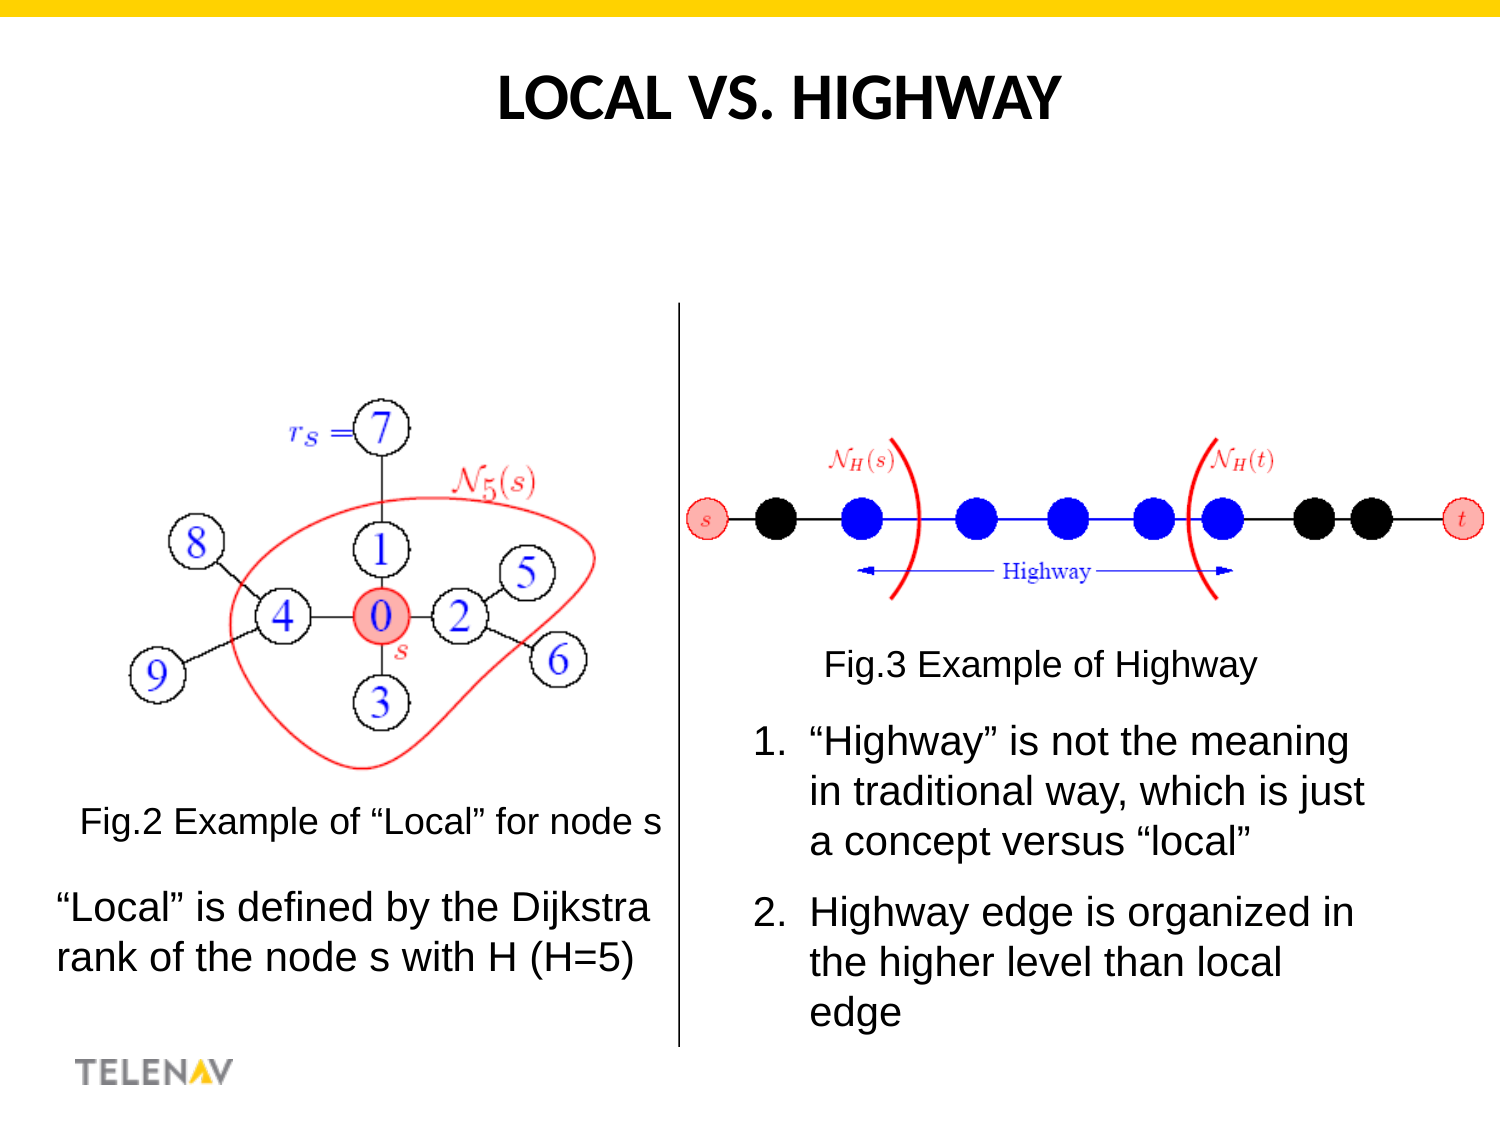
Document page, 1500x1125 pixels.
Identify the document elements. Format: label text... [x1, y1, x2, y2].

picture [666, 432, 1495, 609]
text_box “Highway” is not the meaning in traditional way, which is just a concept versus “local” Highway edge is organized in the higher level than local edge [738, 706, 1388, 1043]
picture [111, 387, 621, 784]
title Local vs. Highway [75, 45, 1486, 146]
picture [75, 1059, 233, 1085]
text_box “Local” is defined by the Dijkstra rank of the node s with H (H=5) [41, 872, 679, 988]
text_box Fig.3 Example of Highway [808, 632, 1424, 692]
text_box Fig.2 Example of “Local” for node s [64, 789, 679, 850]
